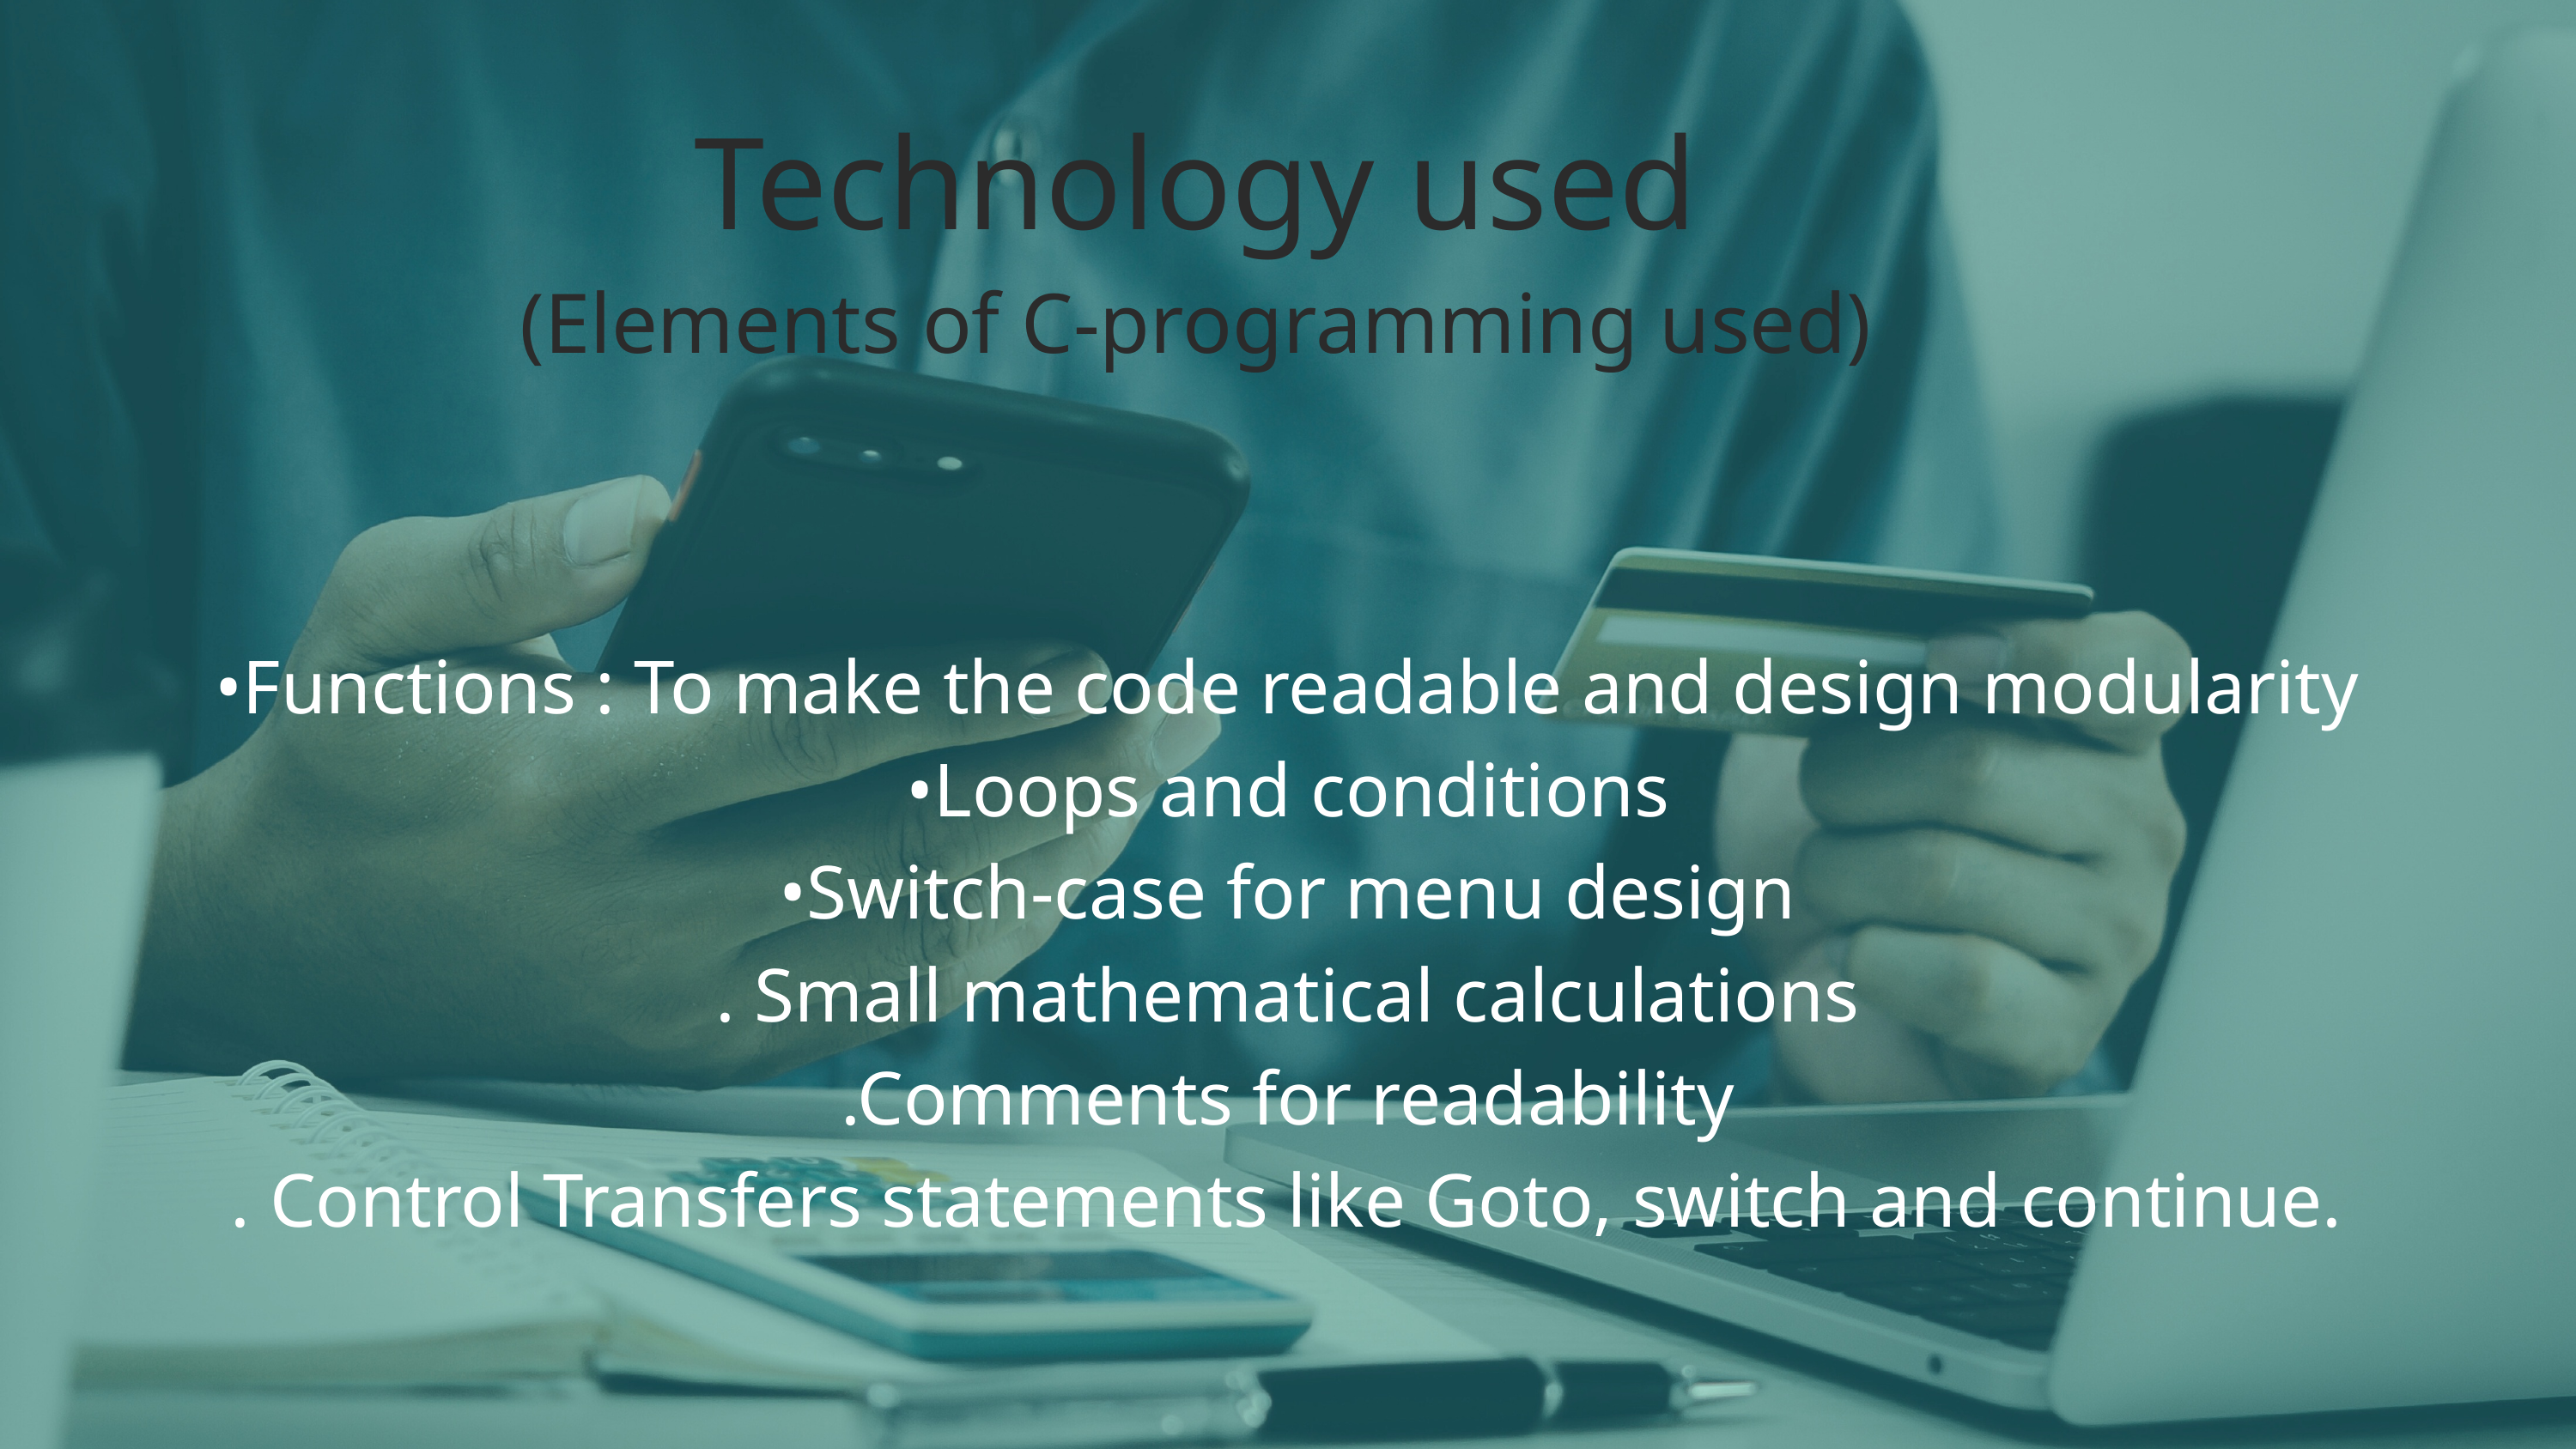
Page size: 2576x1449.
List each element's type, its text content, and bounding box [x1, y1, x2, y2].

text_box •Functions : To make the code readable and design modularity •Loops and conditions •Switch-case for menu design . Small mathematical calculations .Comments for readability . Control Transfers statements like Goto, switch and continue. [206, 523, 2370, 1412]
text_box Technology used (Elements of C-programming used) [225, 76, 2166, 370]
text_box [0, 0, 2576, 1449]
